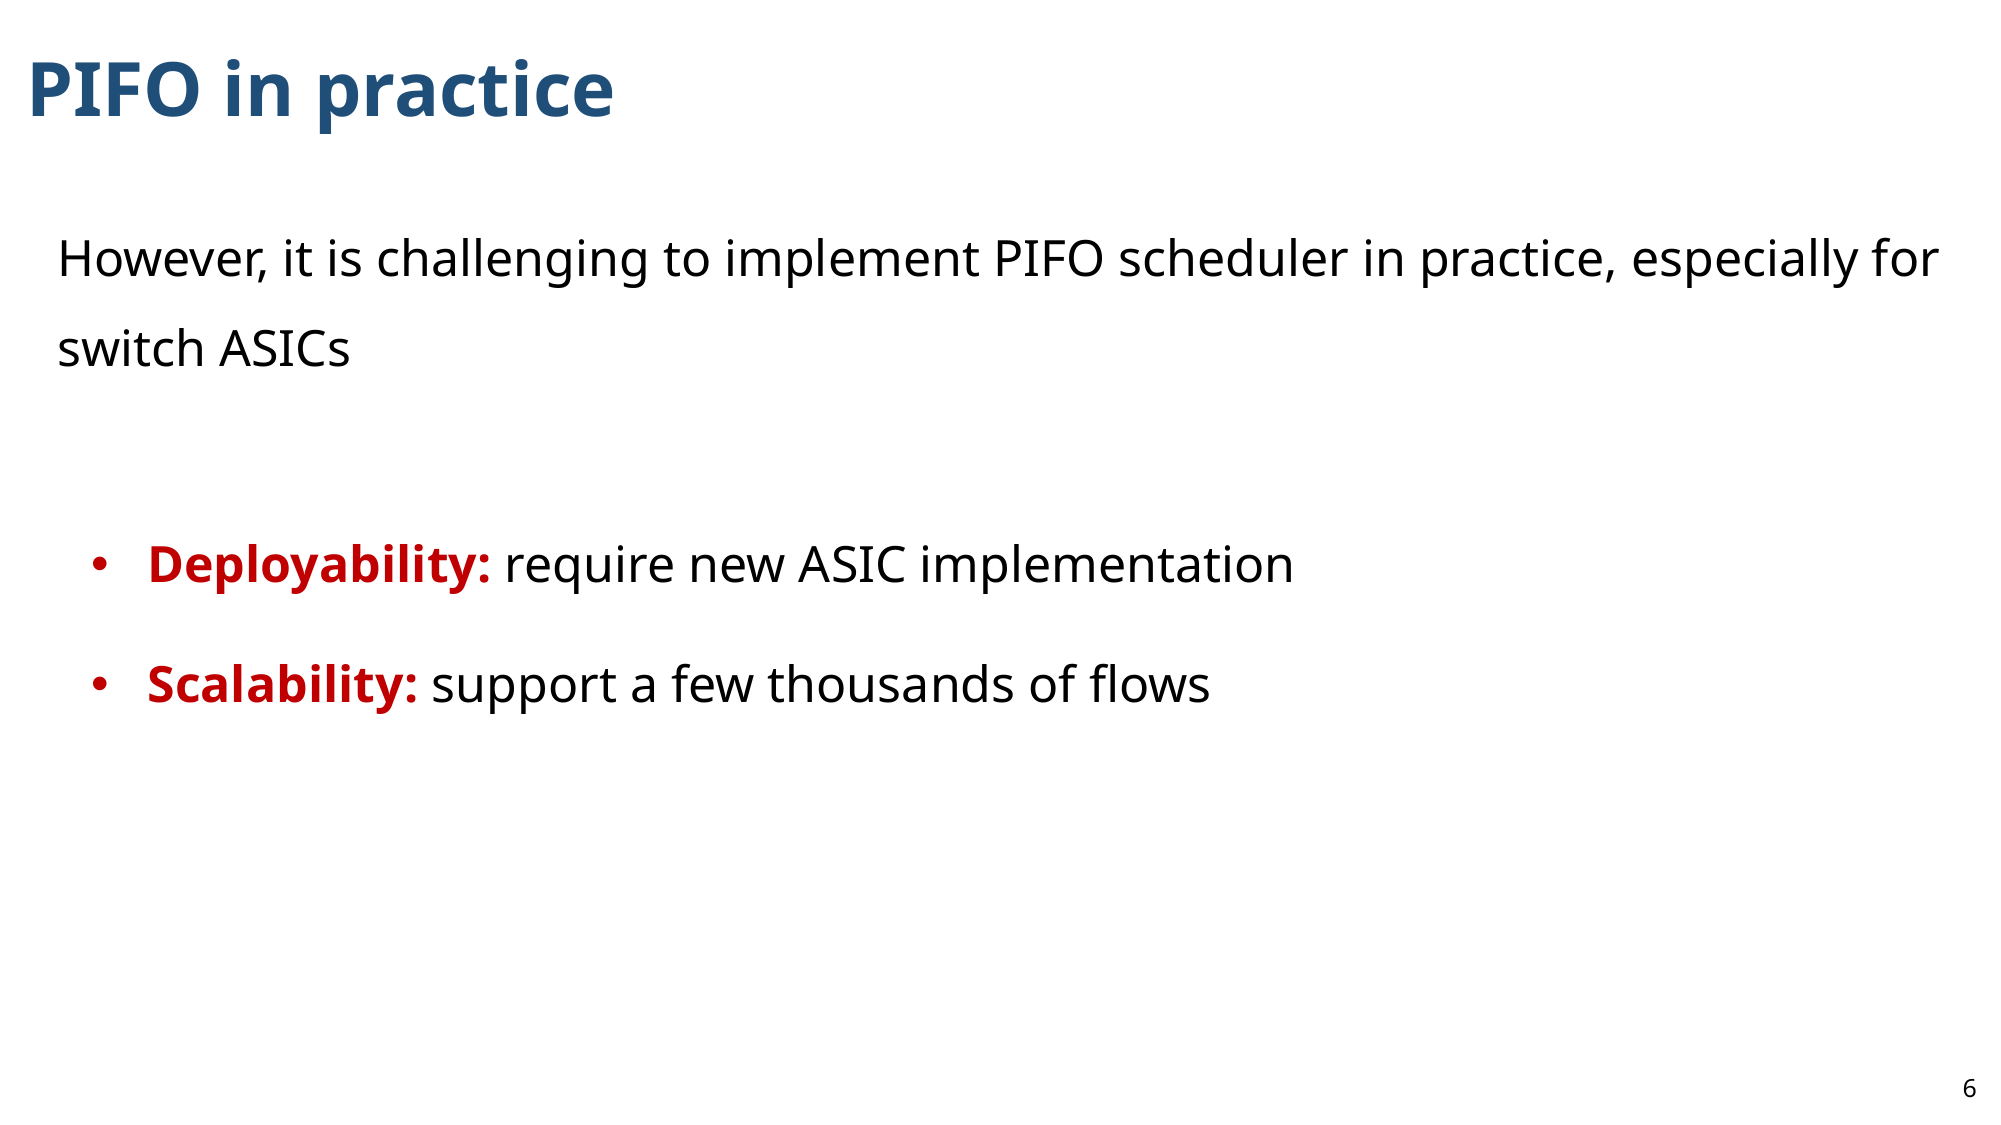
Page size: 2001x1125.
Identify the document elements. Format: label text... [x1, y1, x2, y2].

text_box However, it is challenging to implement PIFO scheduler in practice, especially for switch ASICs [42, 217, 1958, 355]
title PIFO in practice [11, 0, 1853, 201]
slide_number 5 [1541, 1059, 1992, 1120]
text_box Deployability: require new ASIC implementation Scalability: support a few thousands of flows [76, 402, 1992, 784]
